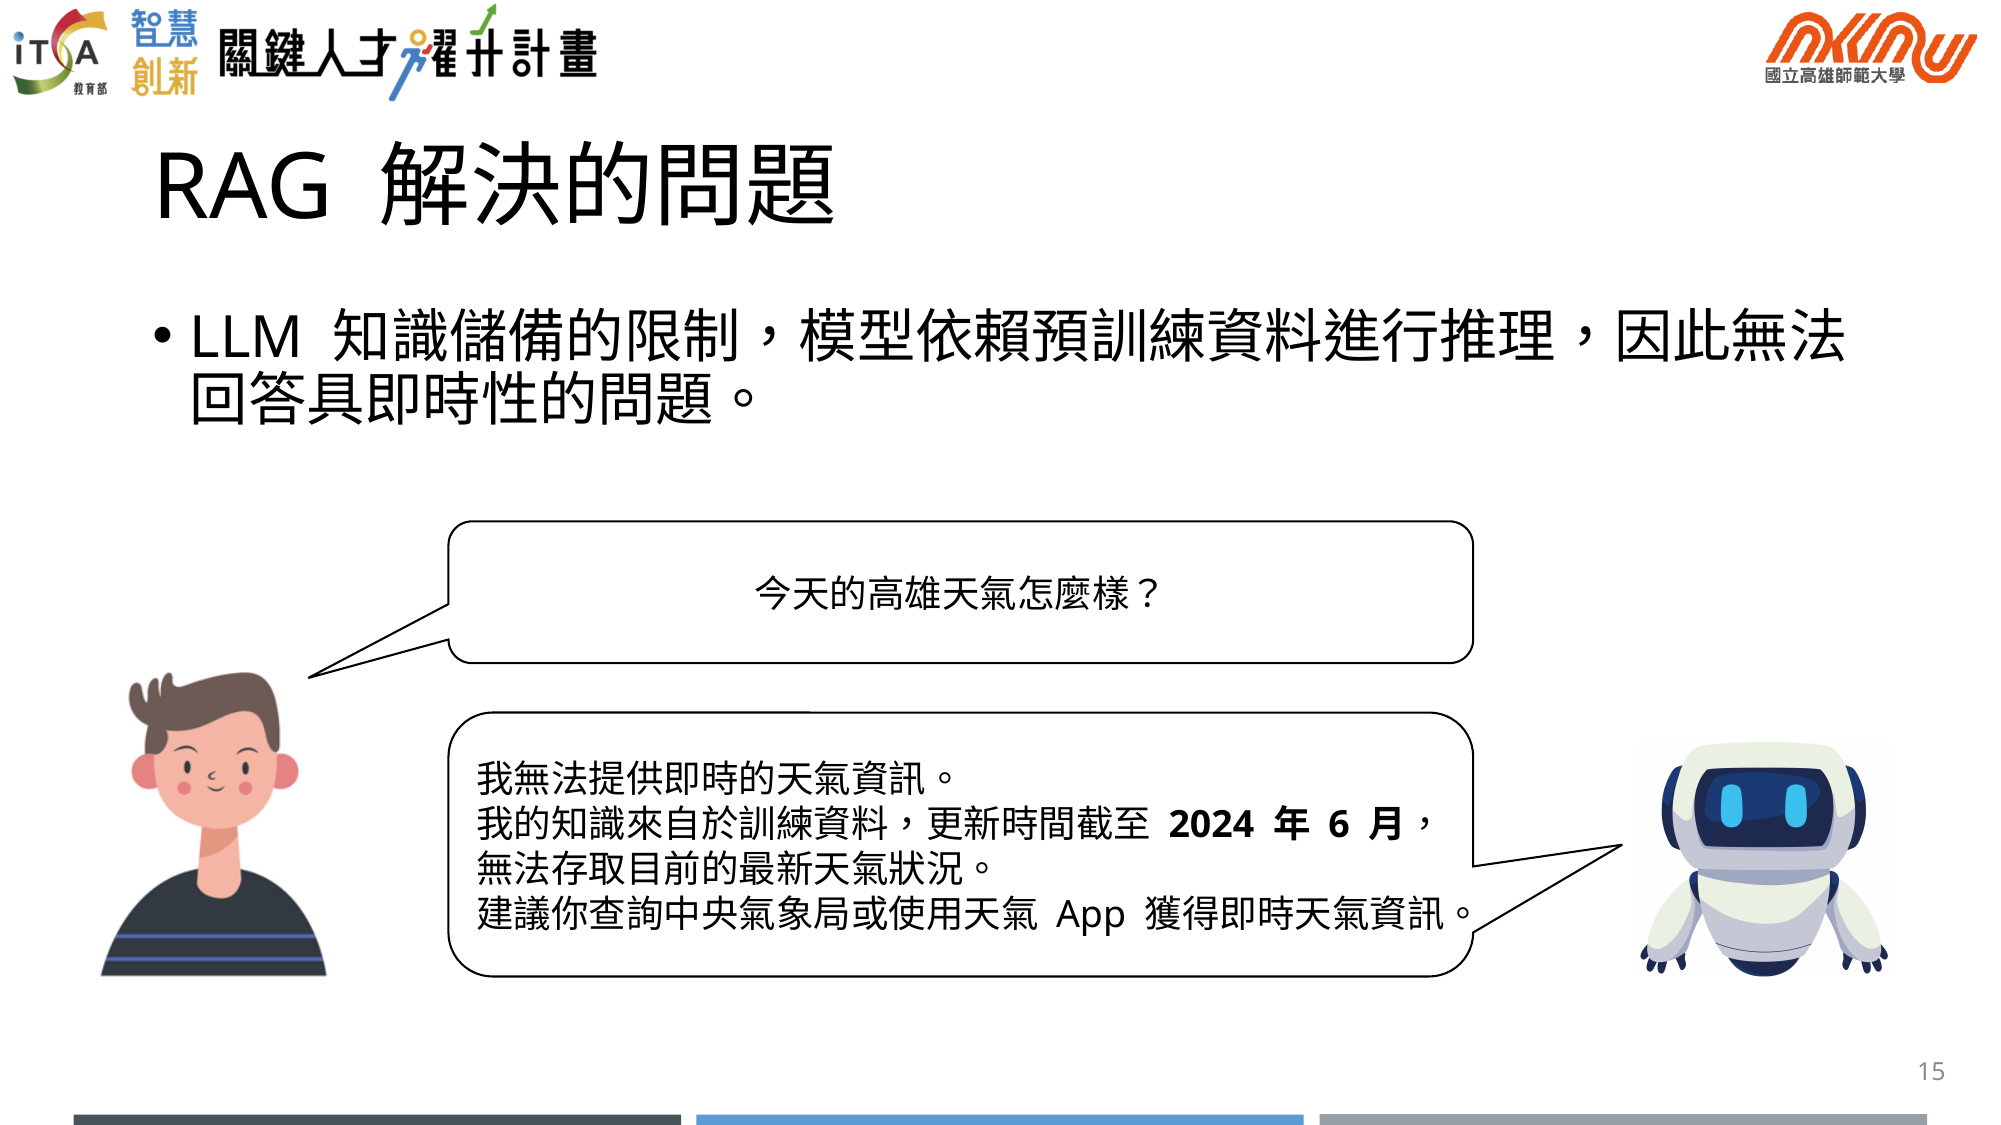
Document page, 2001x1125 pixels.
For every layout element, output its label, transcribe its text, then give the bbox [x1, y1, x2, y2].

picture [97, 672, 332, 977]
list LLM 知識儲備的限制，模型依賴預訓練資料進行推理，因此無法回答具即時性的問題。 [137, 299, 1863, 473]
text_box 我無法提供即時的天氣資訊。 我的知識來自於訓練資料，更新時間截至 2024 年 6 月，無法存取目前的最新天氣狀況。 建議你查詢中央氣象局或使用天氣 App 獲得即時天氣資訊。 [447, 711, 1623, 978]
text_box 今天的高雄天氣怎麼樣？ [317, 520, 1475, 673]
title RAG 解決的問題 [137, 100, 1863, 278]
picture [9, 1, 603, 102]
picture [1638, 740, 1890, 977]
slide_number 15 [1510, 1042, 1961, 1103]
